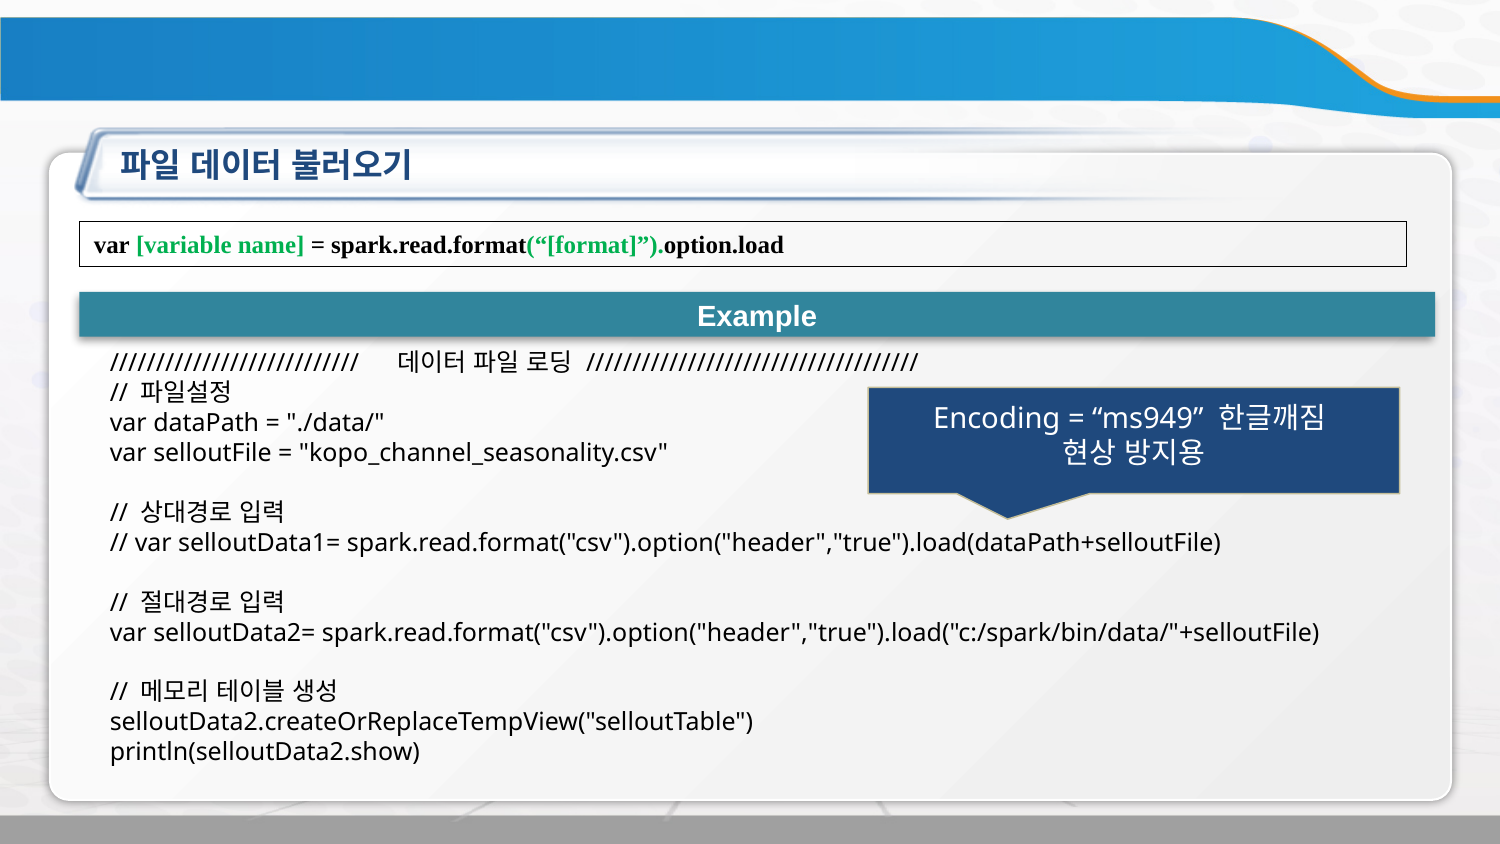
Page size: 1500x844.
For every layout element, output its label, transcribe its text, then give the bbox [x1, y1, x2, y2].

text_box 4. 데이터 로딩 [29, 0, 1175, 103]
picture [0, 0, 1500, 844]
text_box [49, 126, 1452, 801]
